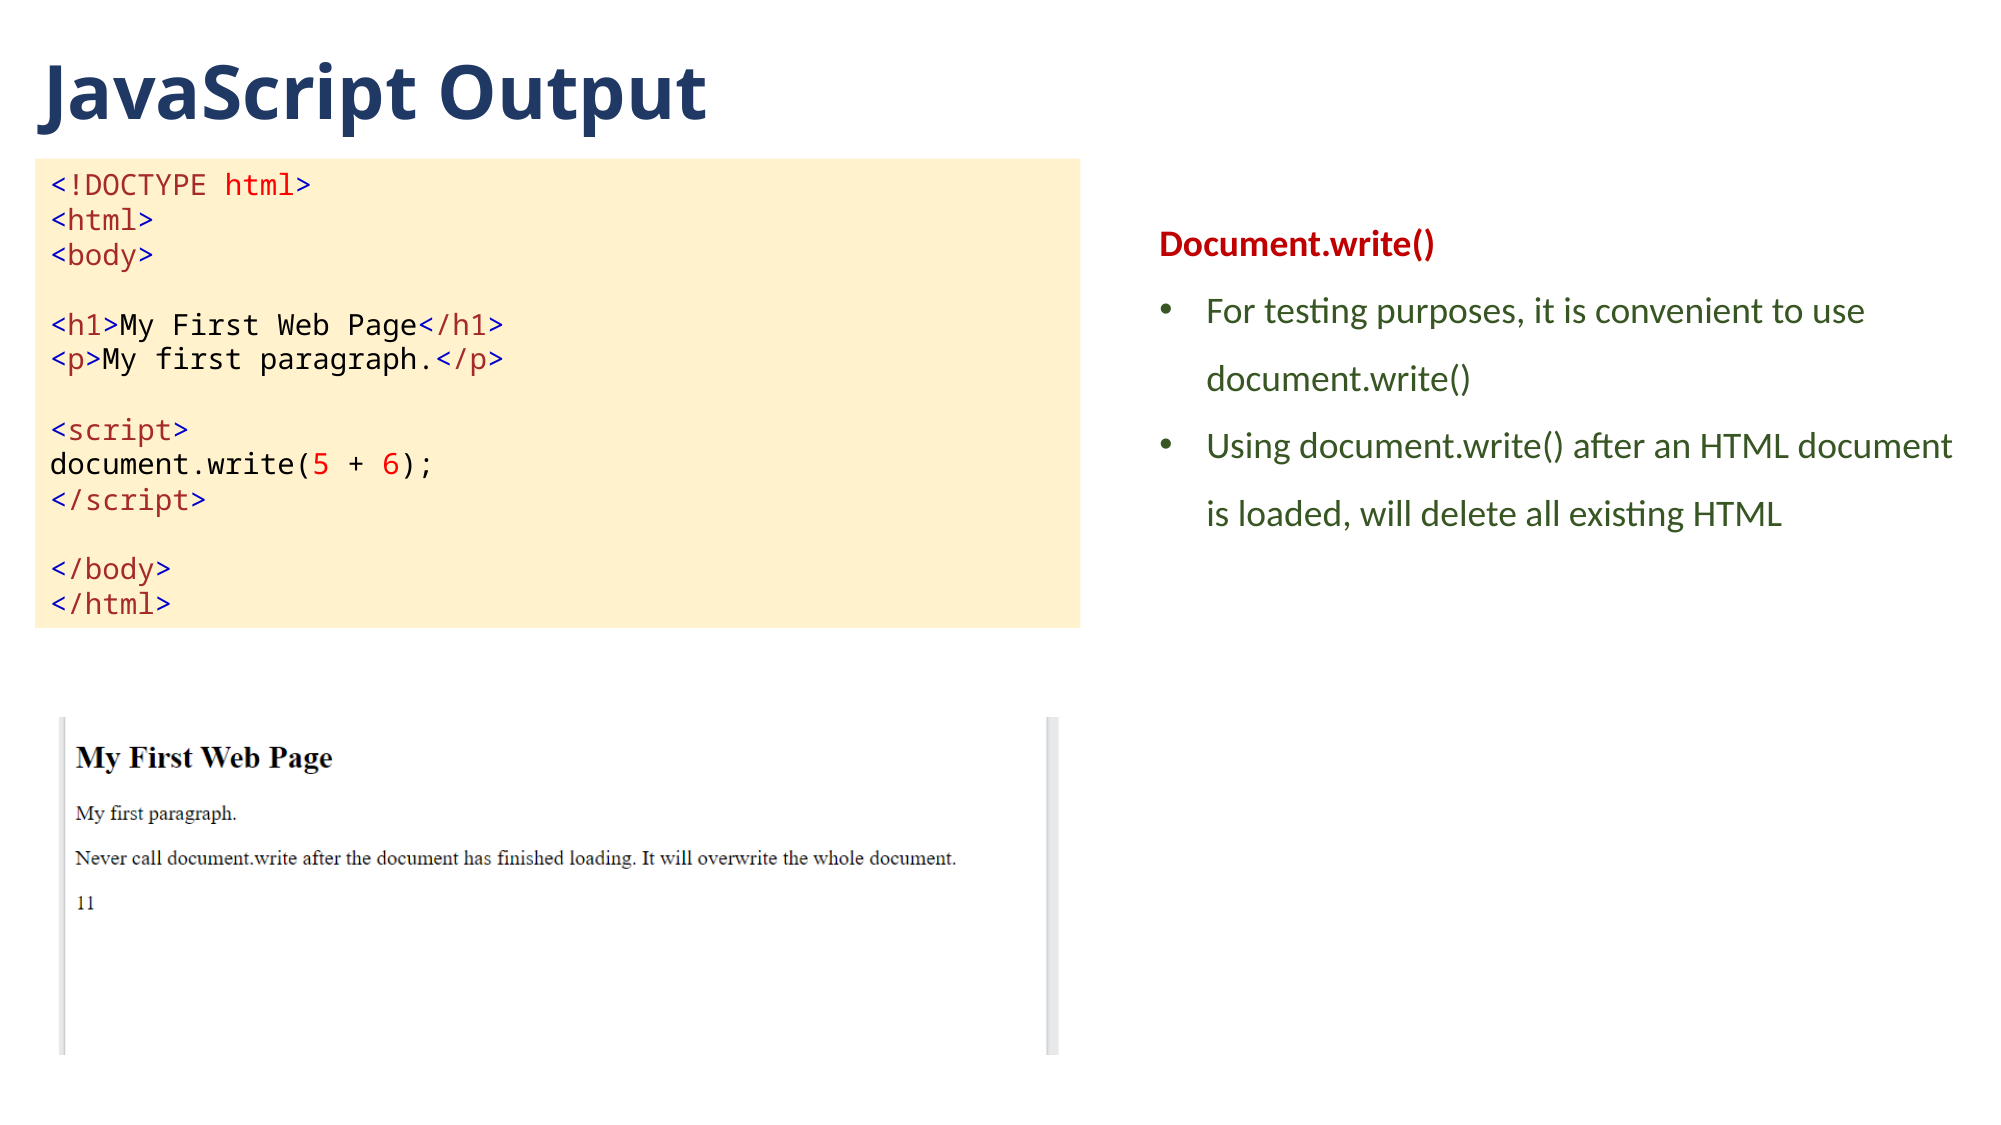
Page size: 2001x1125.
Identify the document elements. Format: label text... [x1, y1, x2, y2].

title JavaScript Output [28, 32, 1059, 159]
text_box Document.write() For testing purposes, it is convenient to use document.write() Using document.write() after an HTML document is loaded, will delete all existing HTML [1144, 188, 1981, 541]
picture [58, 717, 1059, 1055]
text_box <!DOCTYPE html> <html> <body> <h1>My First Web Page</h1> <p>My first paragraph.</p> <script> document.write(5 + 6); </script> </body> </html> [35, 158, 1081, 628]
